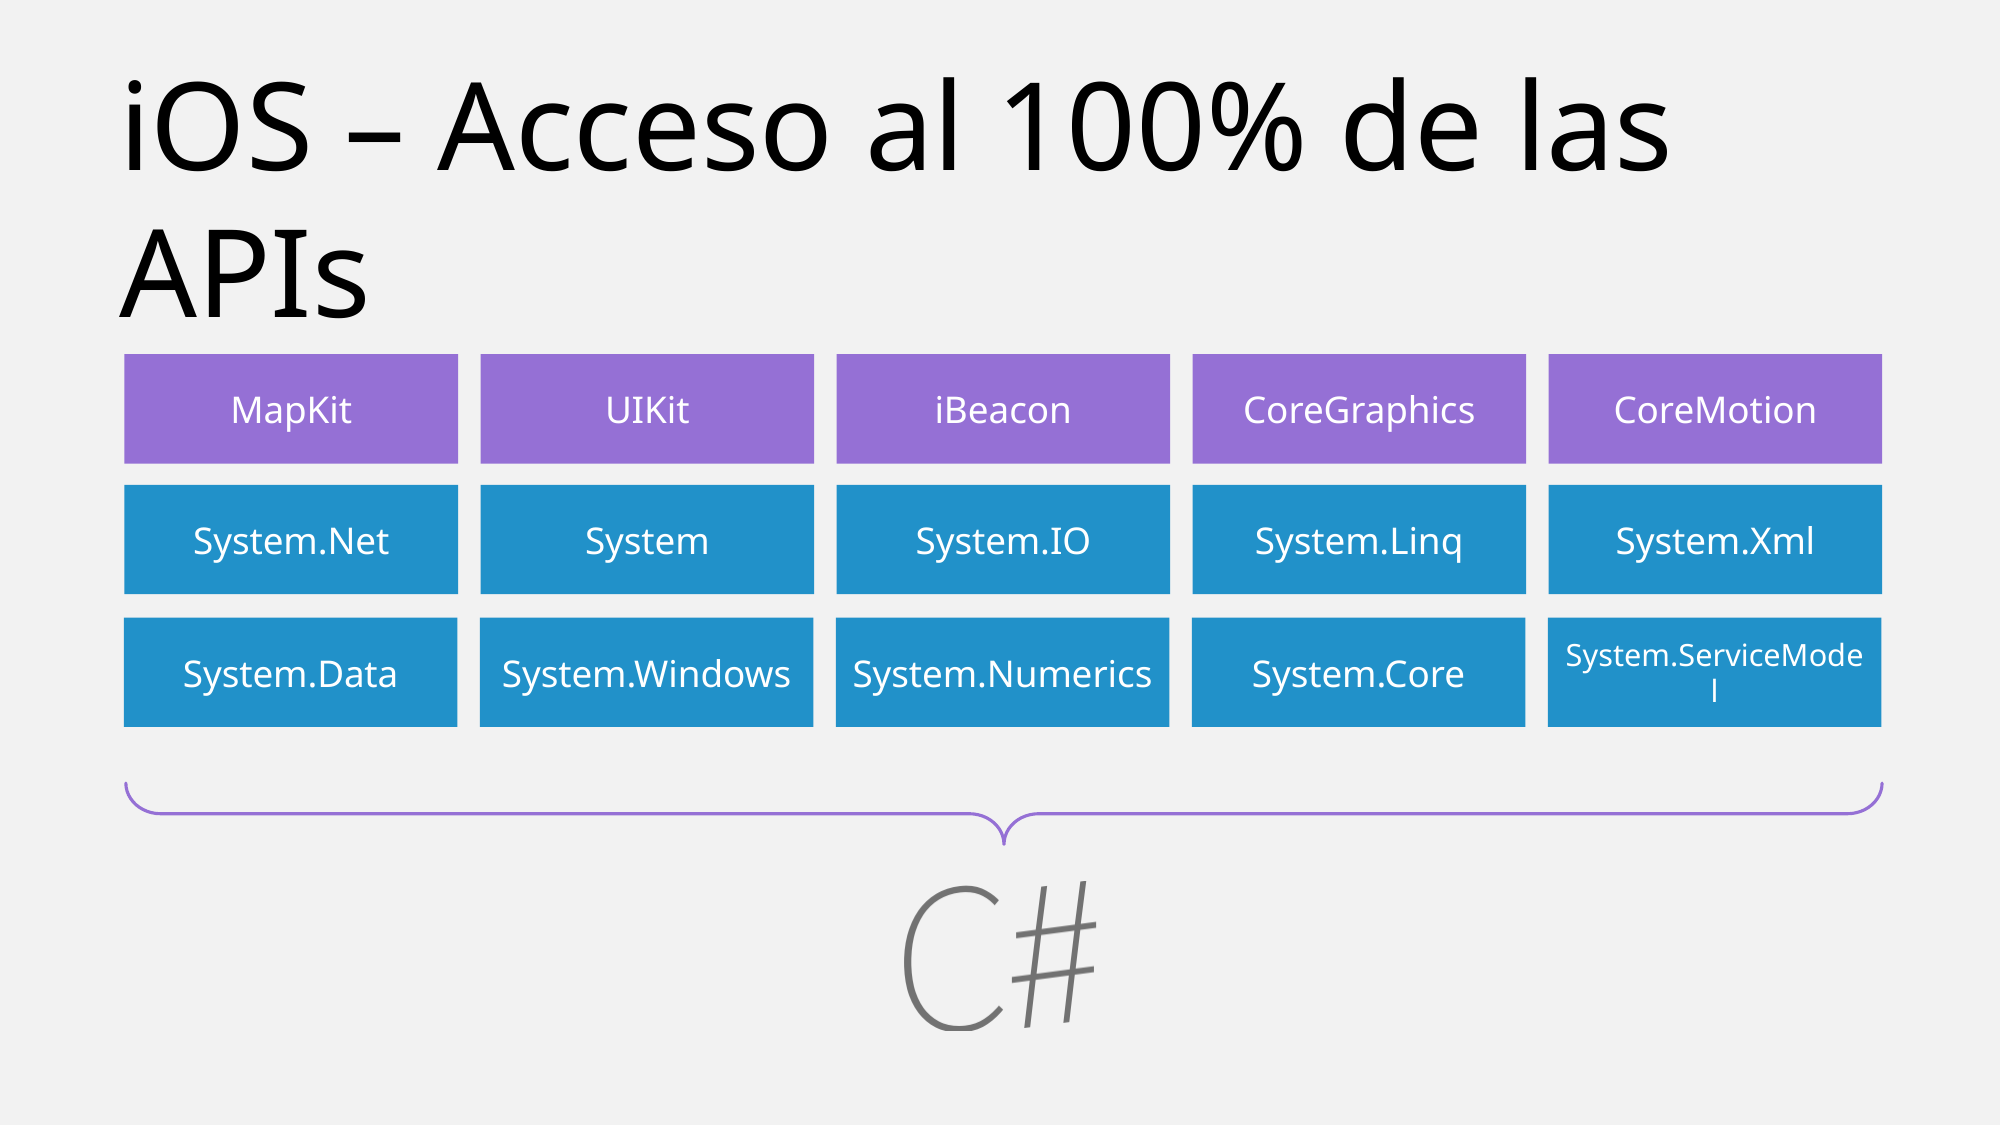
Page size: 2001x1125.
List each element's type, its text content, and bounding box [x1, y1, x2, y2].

text_box System.Linq [1192, 484, 1527, 595]
picture [903, 880, 1097, 1031]
text_box [125, 782, 1883, 846]
text_box System.Windows [479, 617, 814, 728]
text_box System.Data [123, 617, 458, 728]
text_box System [480, 484, 815, 595]
text_box System.Xml [1548, 484, 1883, 595]
text_box System.Net [124, 484, 459, 595]
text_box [124, 316, 1883, 464]
text_box System.ServiceModel [1547, 617, 1882, 728]
text_box System.IO [836, 484, 1171, 595]
text_box System.Core [1191, 617, 1526, 728]
text_box System.Numerics [835, 617, 1170, 728]
title iOS – Acceso al 100% de las APIs [104, 101, 1904, 289]
